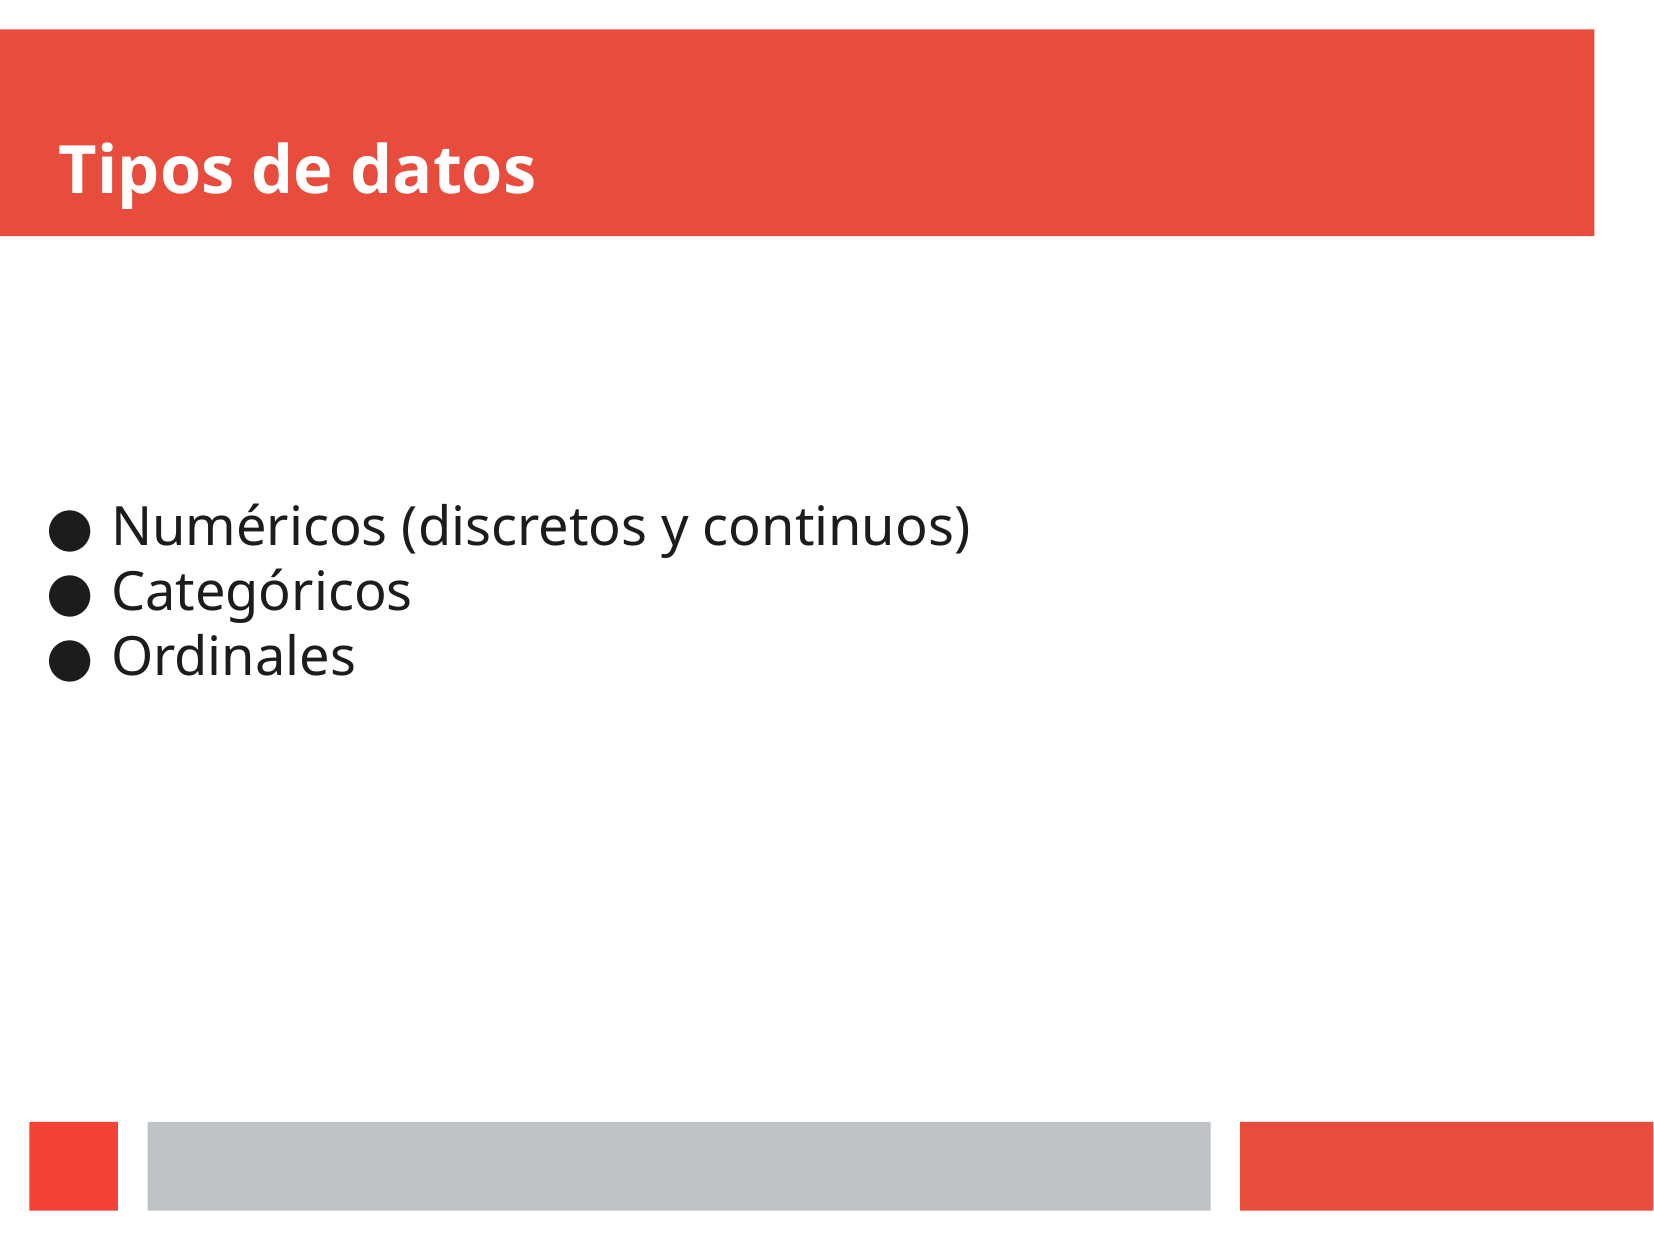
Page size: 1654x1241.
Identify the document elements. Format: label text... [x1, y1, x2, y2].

text_box Tipos de datos [58, 58, 1595, 207]
text_box Numéricos (discretos y continuos) Categóricos Ordinales [36, 491, 1572, 858]
